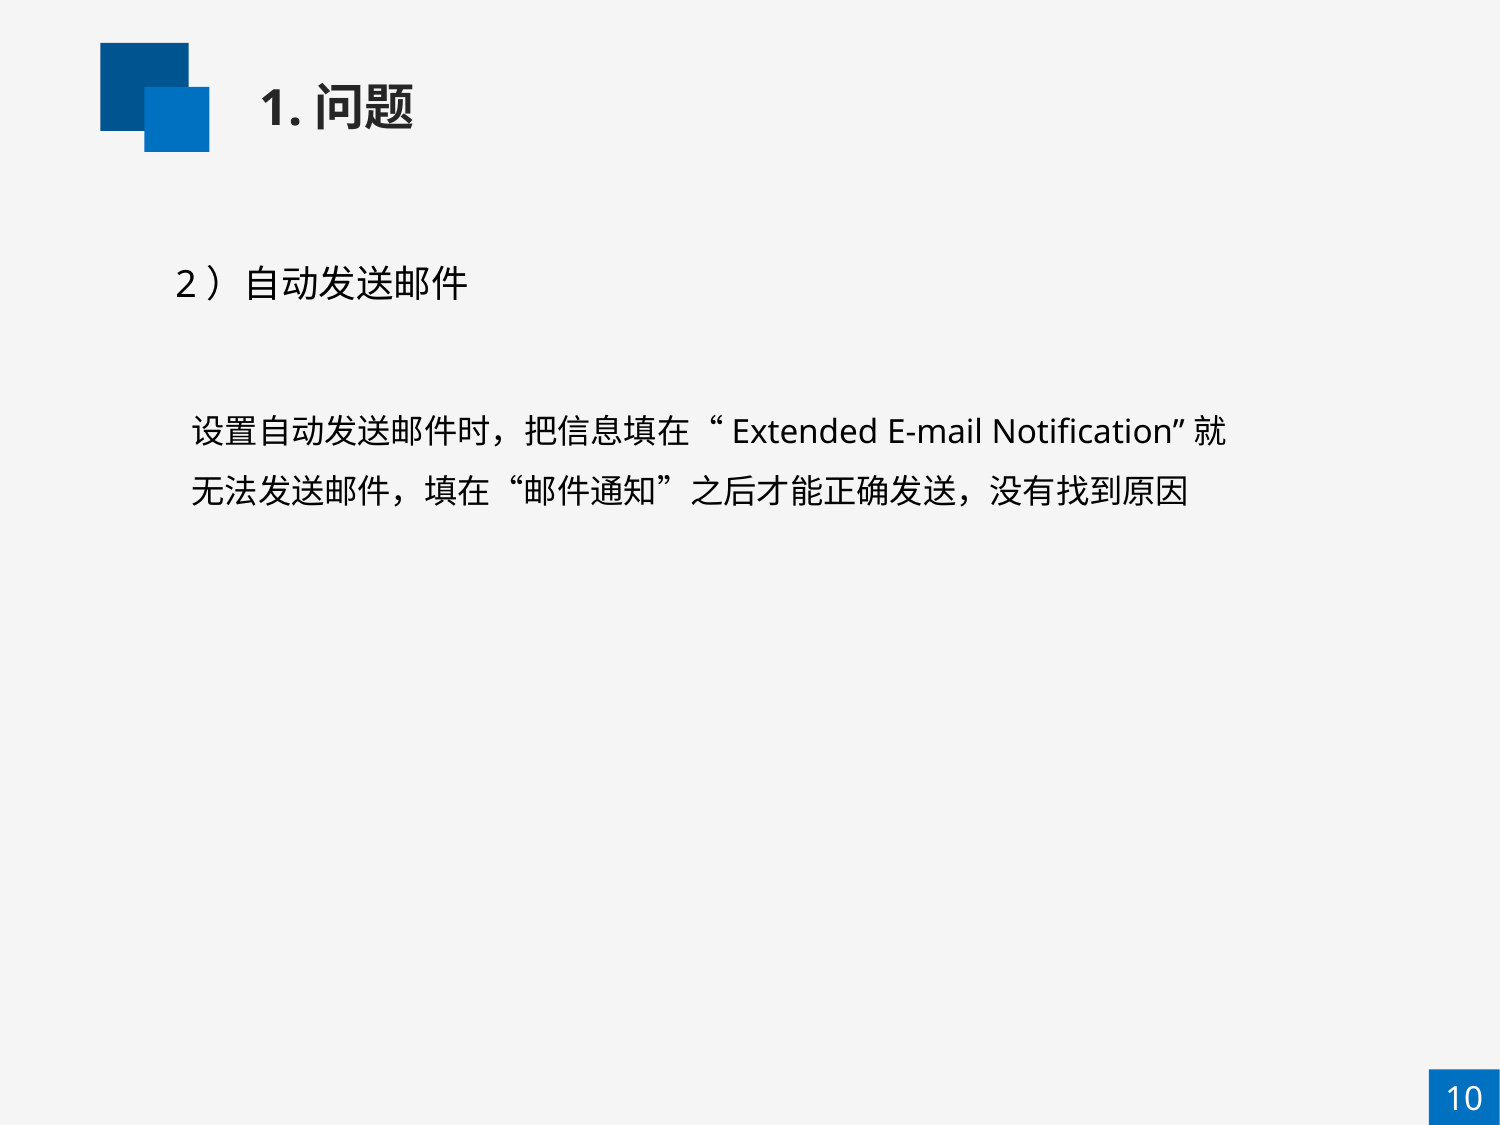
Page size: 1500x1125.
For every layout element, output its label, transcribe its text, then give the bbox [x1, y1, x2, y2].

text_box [1411, 1069, 1500, 1125]
text_box 2）自动发送邮件 [160, 229, 1371, 312]
text_box 1.问题 [245, 68, 1412, 143]
text_box 设置自动发送邮件时，把信息填在“Extended E-mail Notification”就无法发送邮件，填在“邮件通知”之后才能正确发送，没有找到原因 [176, 382, 1255, 518]
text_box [100, 42, 210, 152]
